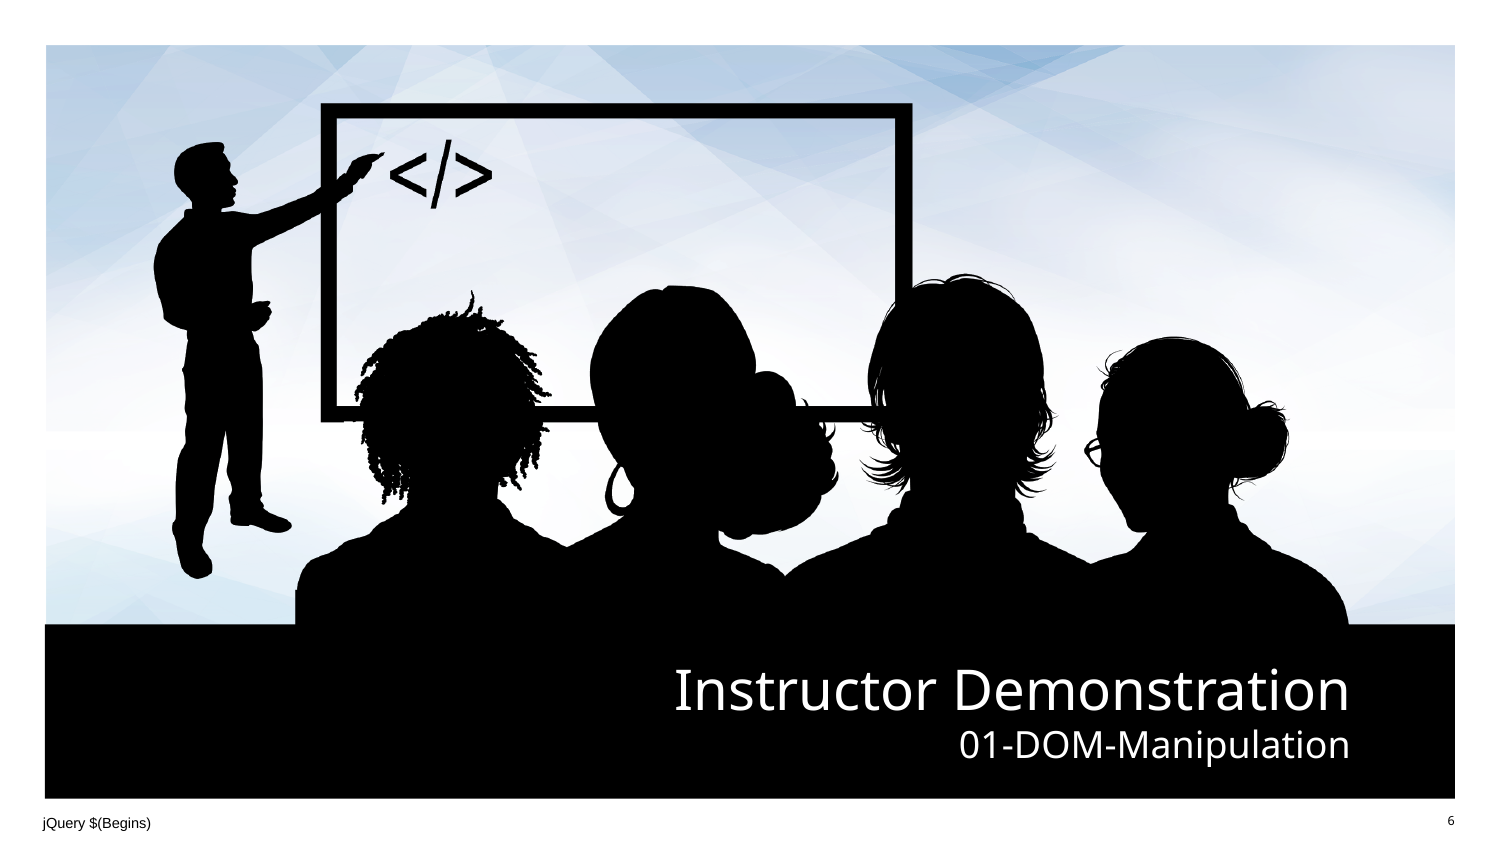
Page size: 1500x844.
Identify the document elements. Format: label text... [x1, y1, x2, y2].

picture [45, 0, 1468, 630]
title 01-DOM-Manipulation [0, 719, 1500, 799]
subtitle jQuery $(Begins) [0, 806, 1306, 844]
